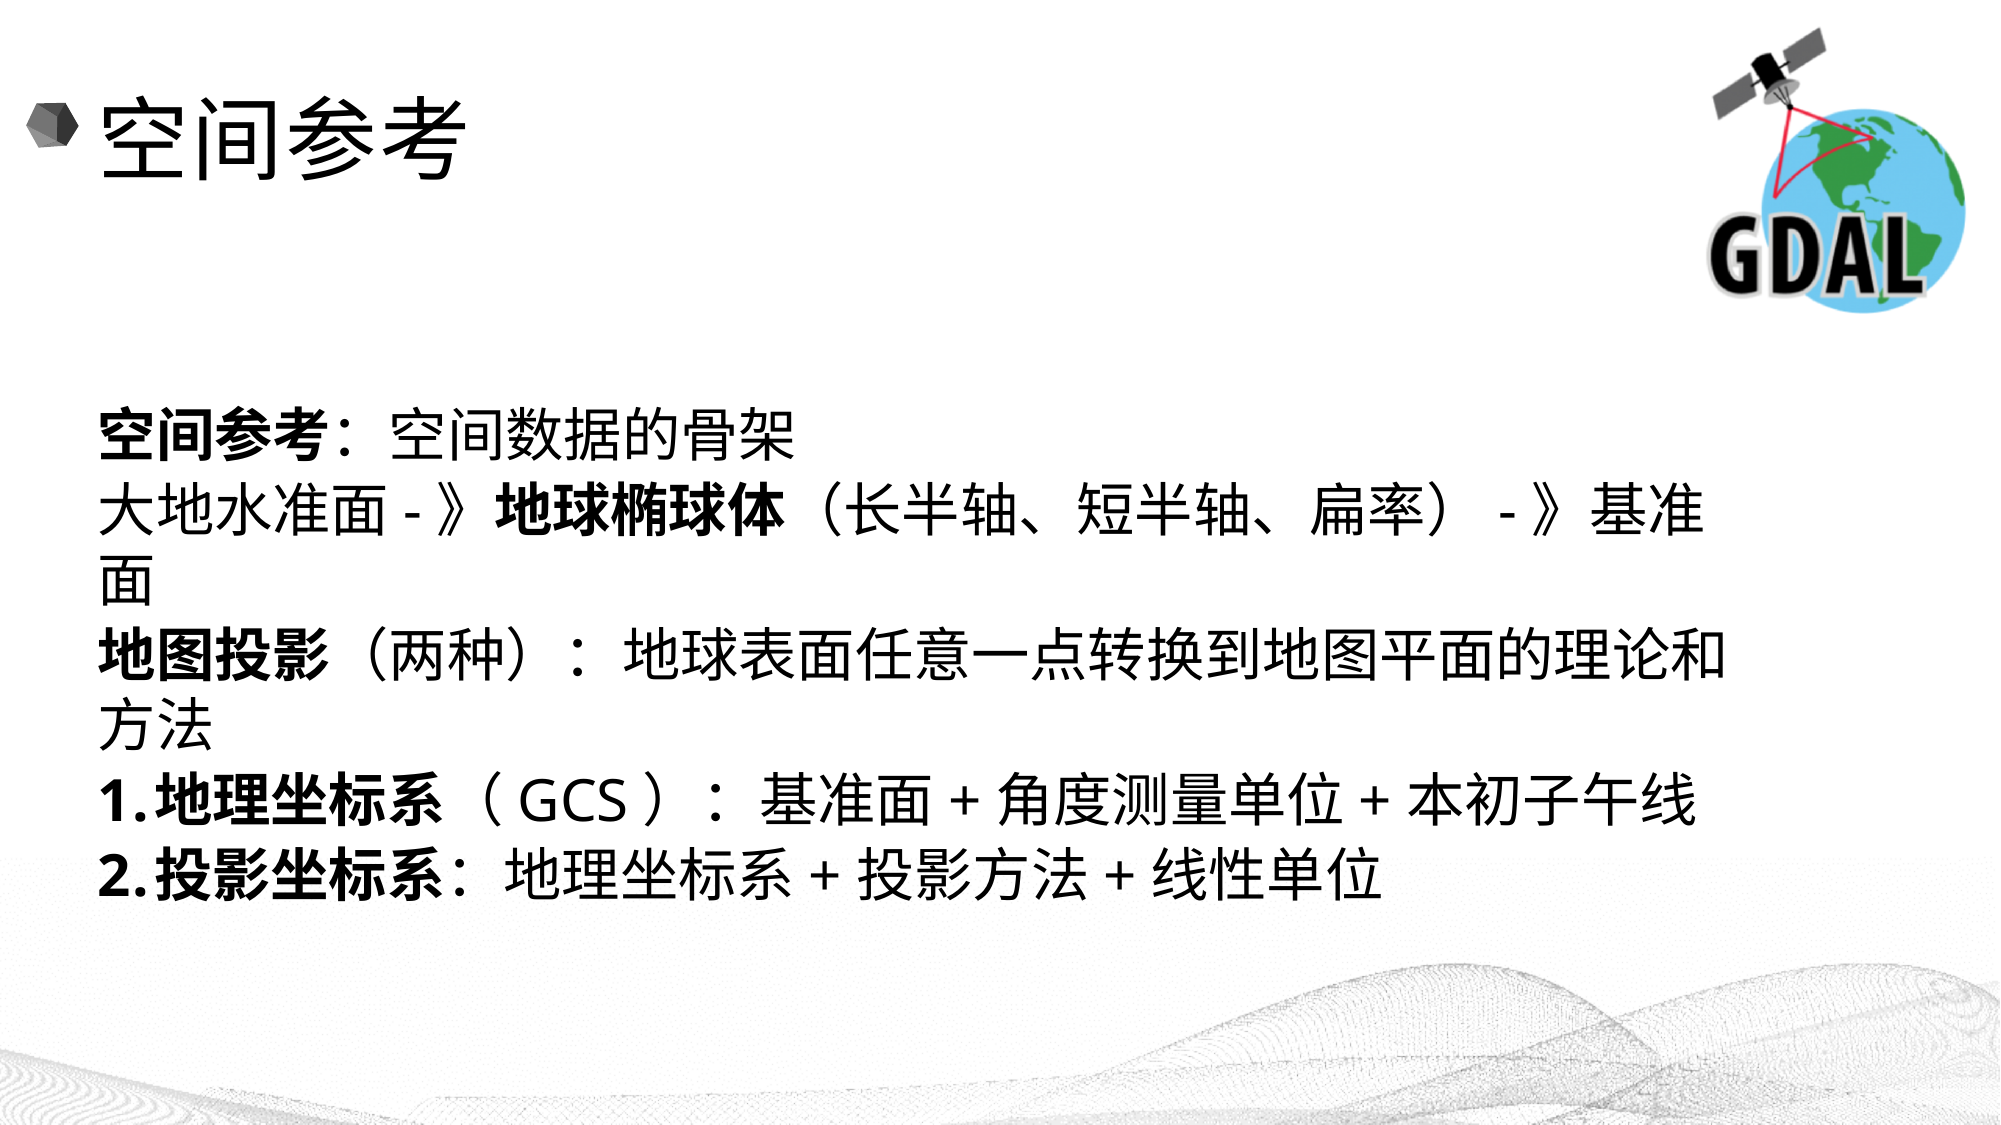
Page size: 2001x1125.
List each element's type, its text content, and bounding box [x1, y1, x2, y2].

text_box 空间参考：空间数据的骨架 大地水准面-》地球椭球体（长半轴、短半轴、扁率）-》基准面 地图投影（两种）：地球表面任意一点转换到地图平面的理论和方法 地理坐标系（GCS）：基准面+角度测量单位+本初子午线 投影坐标系：地理坐标系+投影方法+线性单位 [83, 390, 1768, 846]
text_box 空间参考 [83, 74, 1033, 200]
picture [1695, 21, 1969, 316]
picture [0, 846, 2000, 1125]
